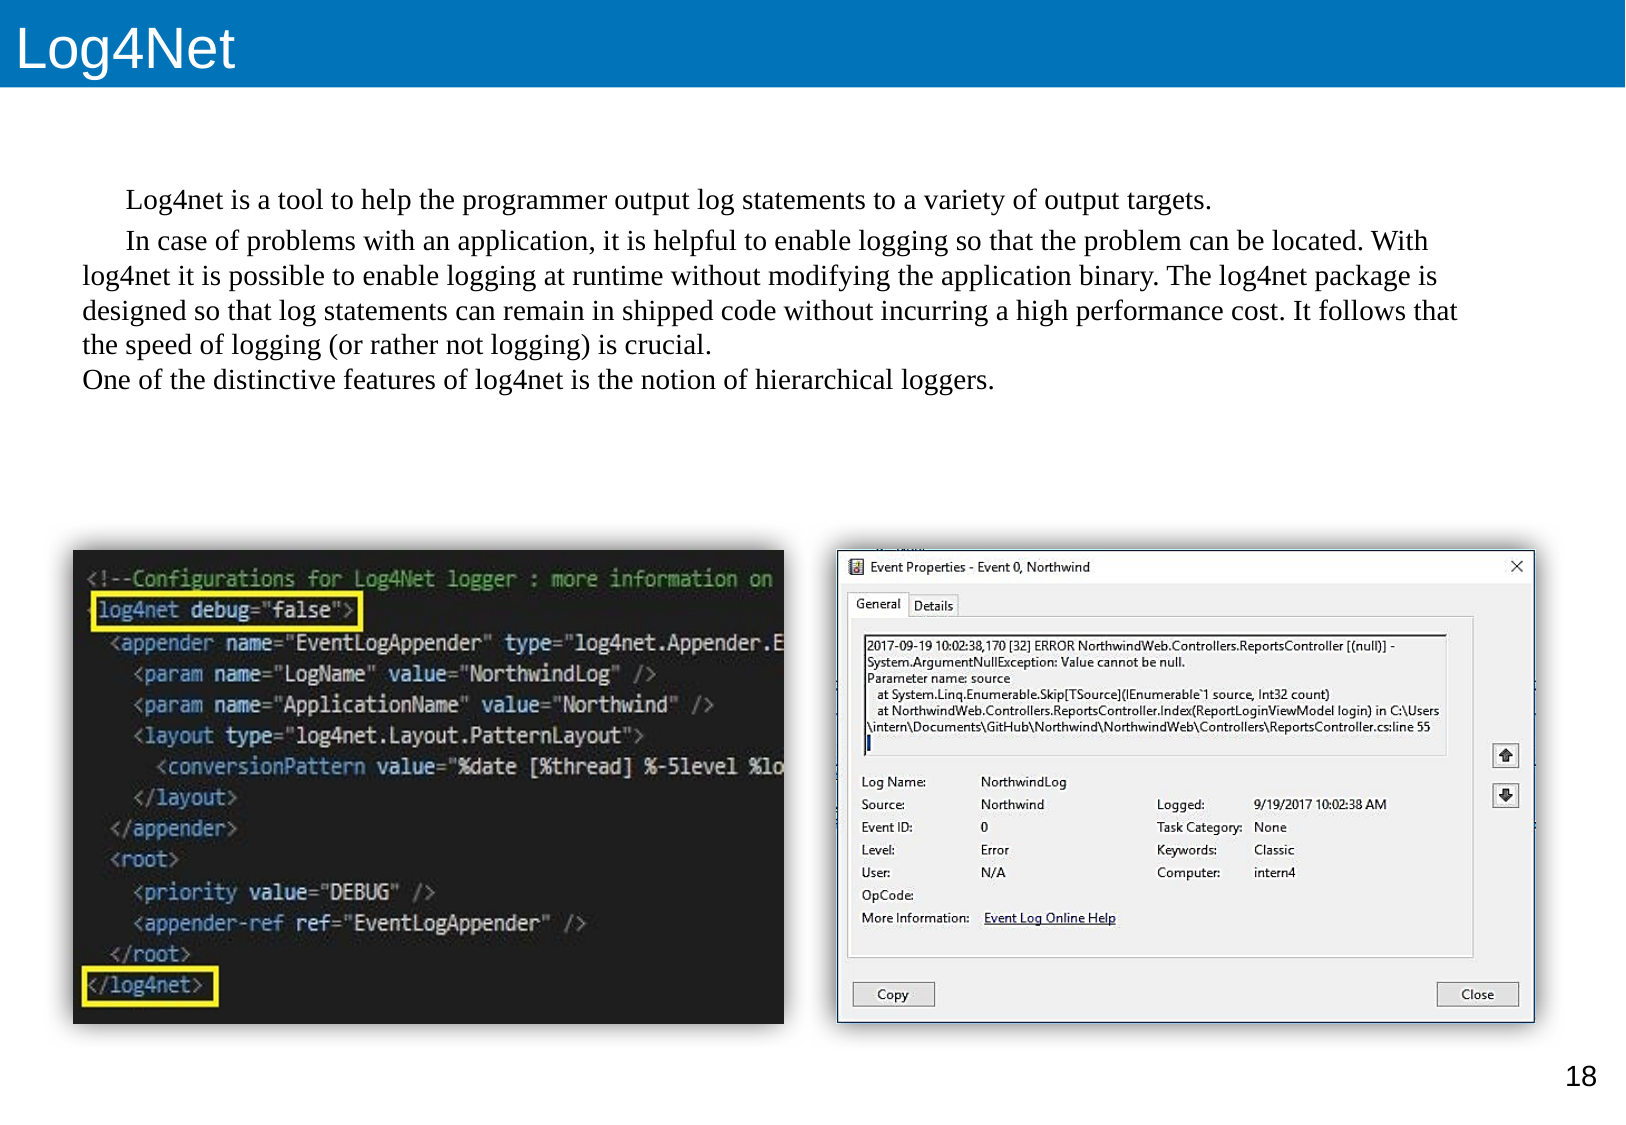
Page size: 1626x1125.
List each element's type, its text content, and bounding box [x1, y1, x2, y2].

list Log4net is a tool to help the programmer output log statements to a variety of output targets. In case of problems with an application, it is helpful to enable logging so that the problem can be located. With log4net it is possible to enable logging at runtime without modifying the application binary. The log4net package is designed so that log statements can remain in shipped code without incurring a high performance cost. It follows that the speed of logging (or rather not logging) is crucial. One of the distinctive features of log4net is the notion of hierarchical loggers. [67, 172, 1510, 421]
slide_number 18 [1233, 1049, 1613, 1113]
title Log4Net [0, 0, 1463, 90]
picture [835, 549, 1536, 1024]
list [73, 550, 784, 1024]
